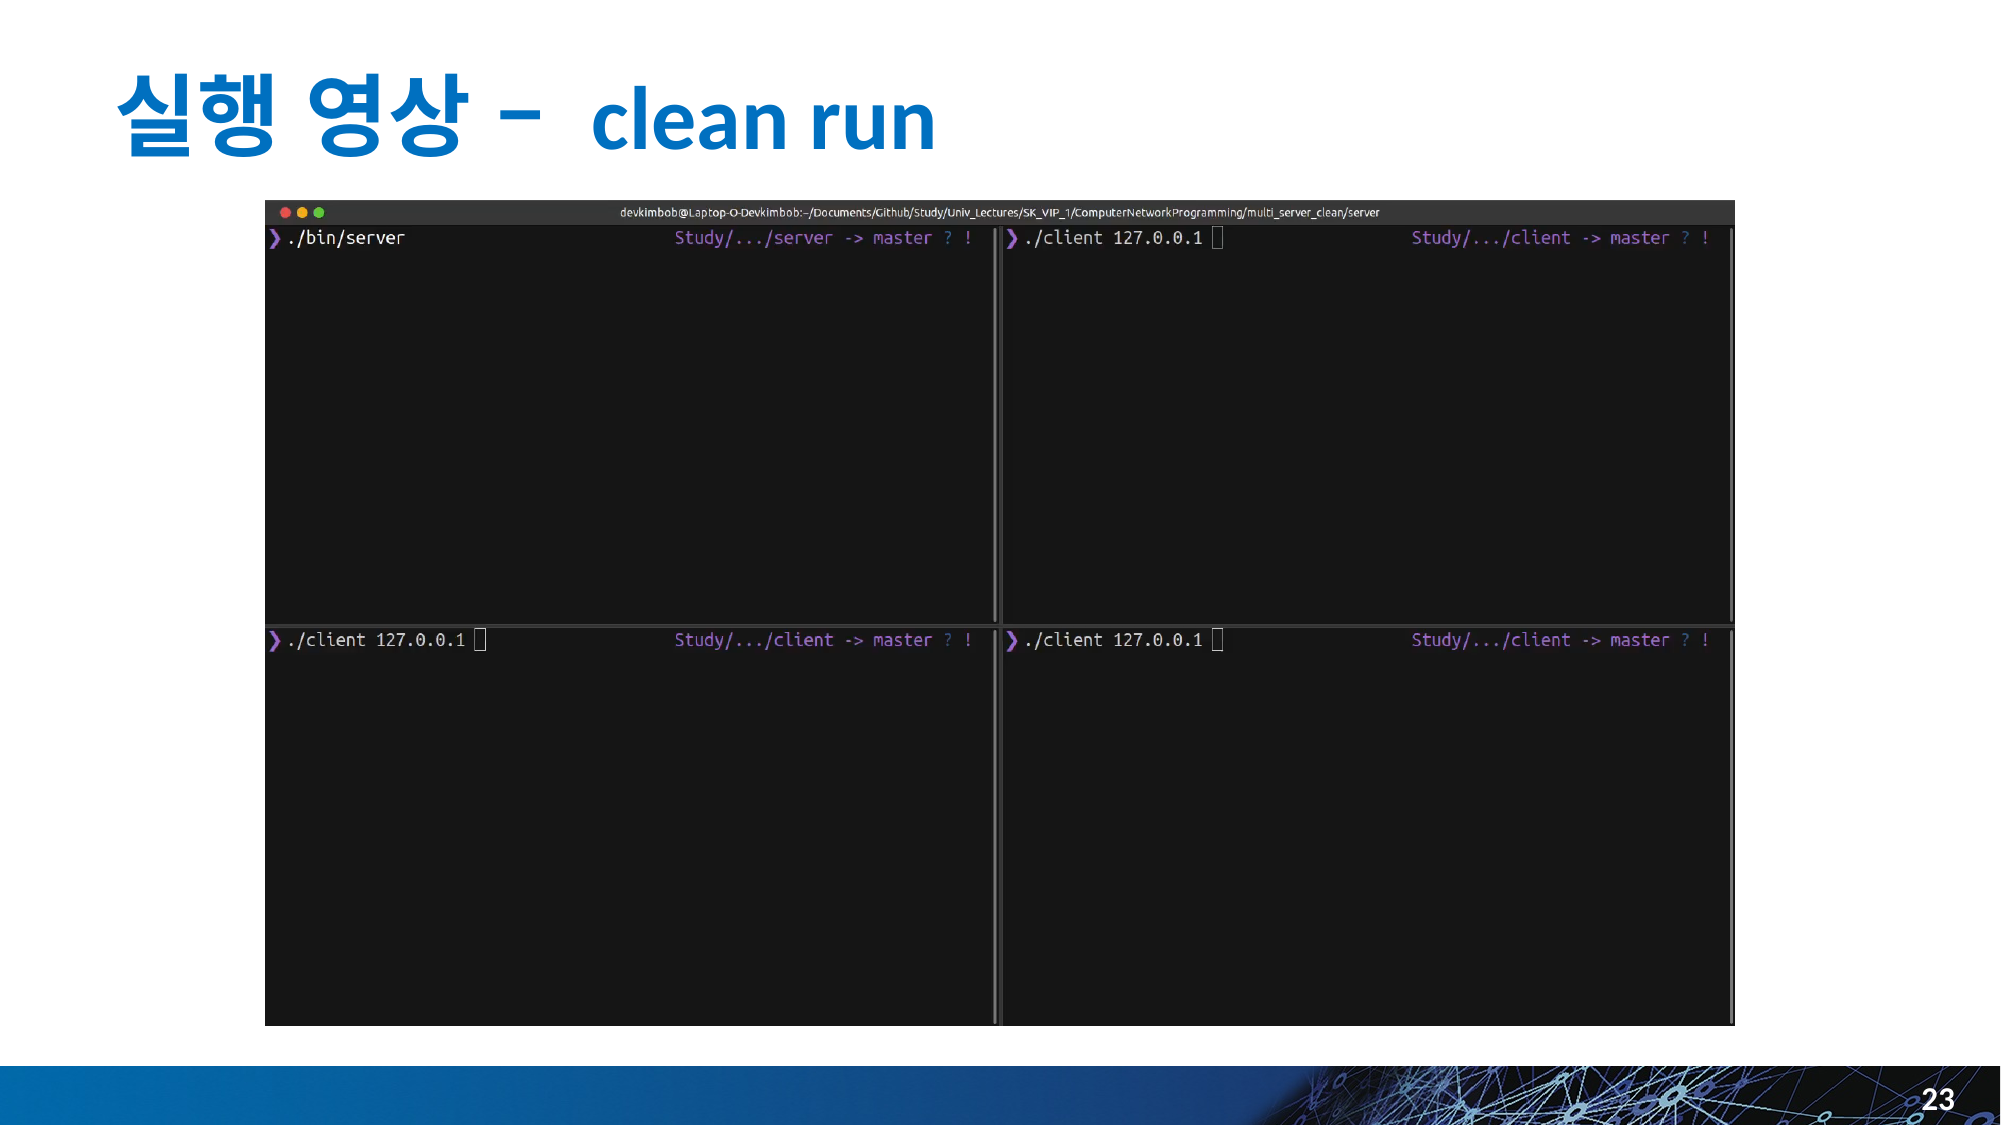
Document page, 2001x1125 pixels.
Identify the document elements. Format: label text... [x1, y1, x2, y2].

title 실행 영상 – clean run [99, 45, 1745, 200]
picture [0, 1066, 2001, 1125]
slide_number 23 [1519, 1067, 1970, 1125]
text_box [264, 199, 1736, 1027]
